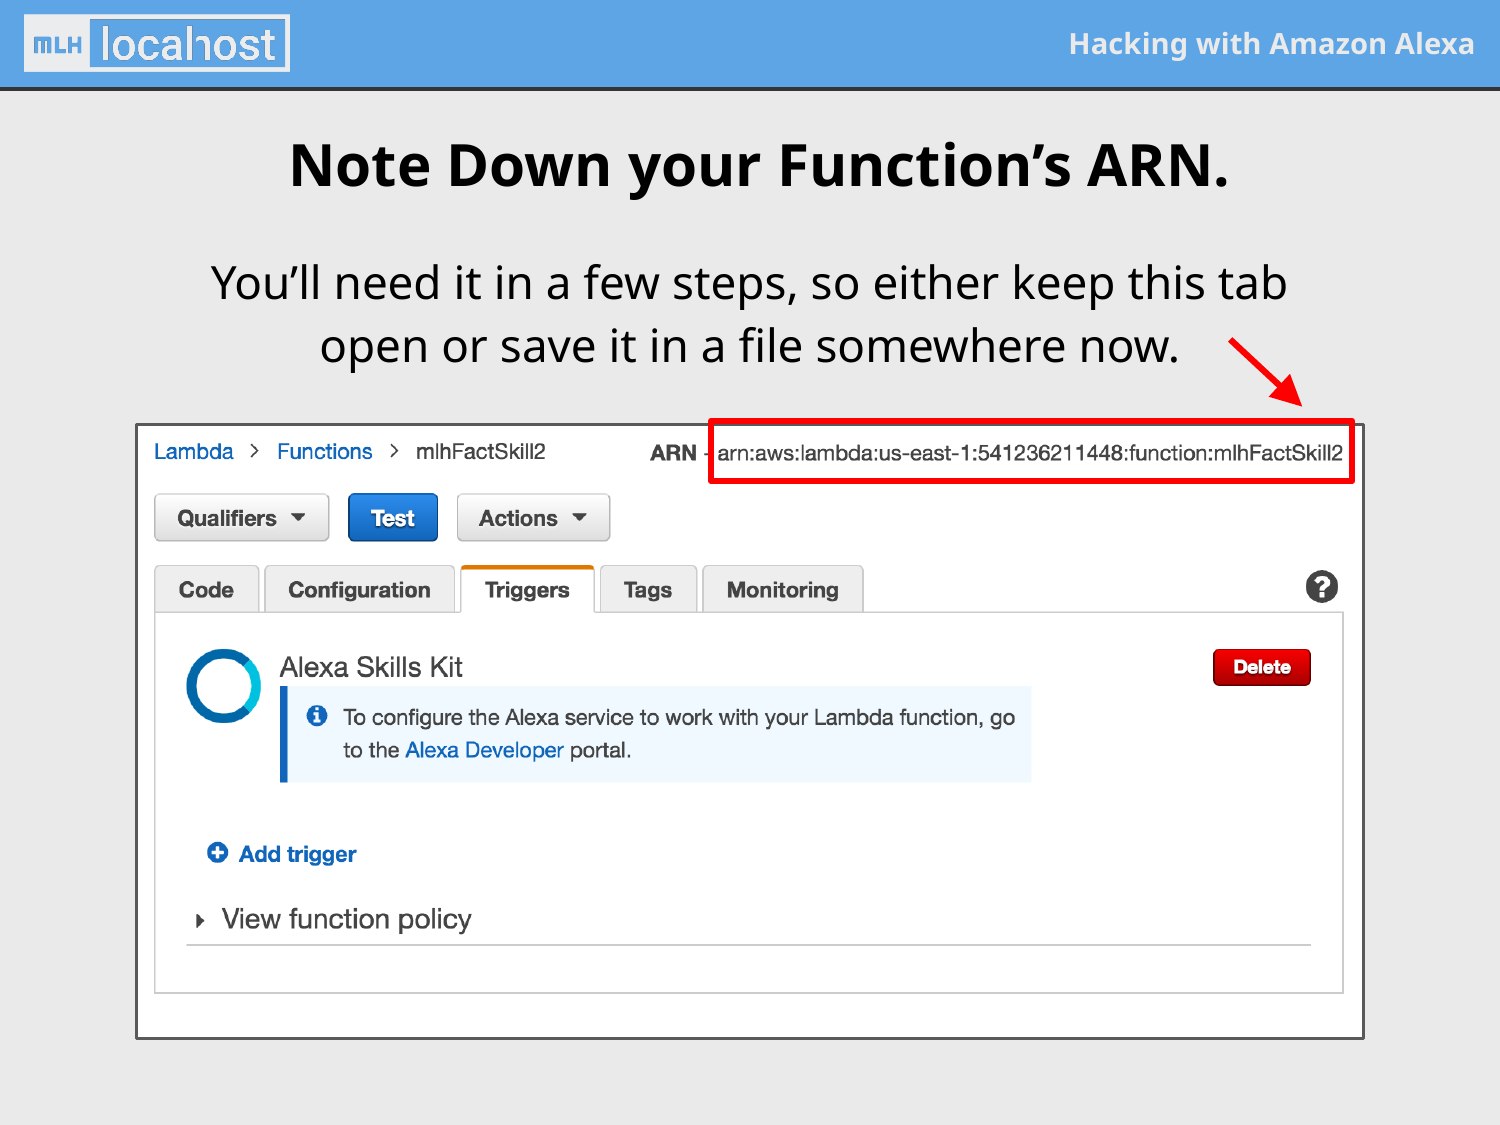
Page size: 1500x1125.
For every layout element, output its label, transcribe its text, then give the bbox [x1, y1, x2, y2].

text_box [1229, 339, 1303, 407]
text_box [711, 420, 1353, 424]
picture [24, 14, 290, 72]
title Note Down your Function’s ARN. [36, 95, 1484, 231]
text_box You’ll need it in a few steps, so either keep this tab open or save it in a file somewhere now. [138, 230, 1362, 383]
picture [137, 425, 1363, 1037]
